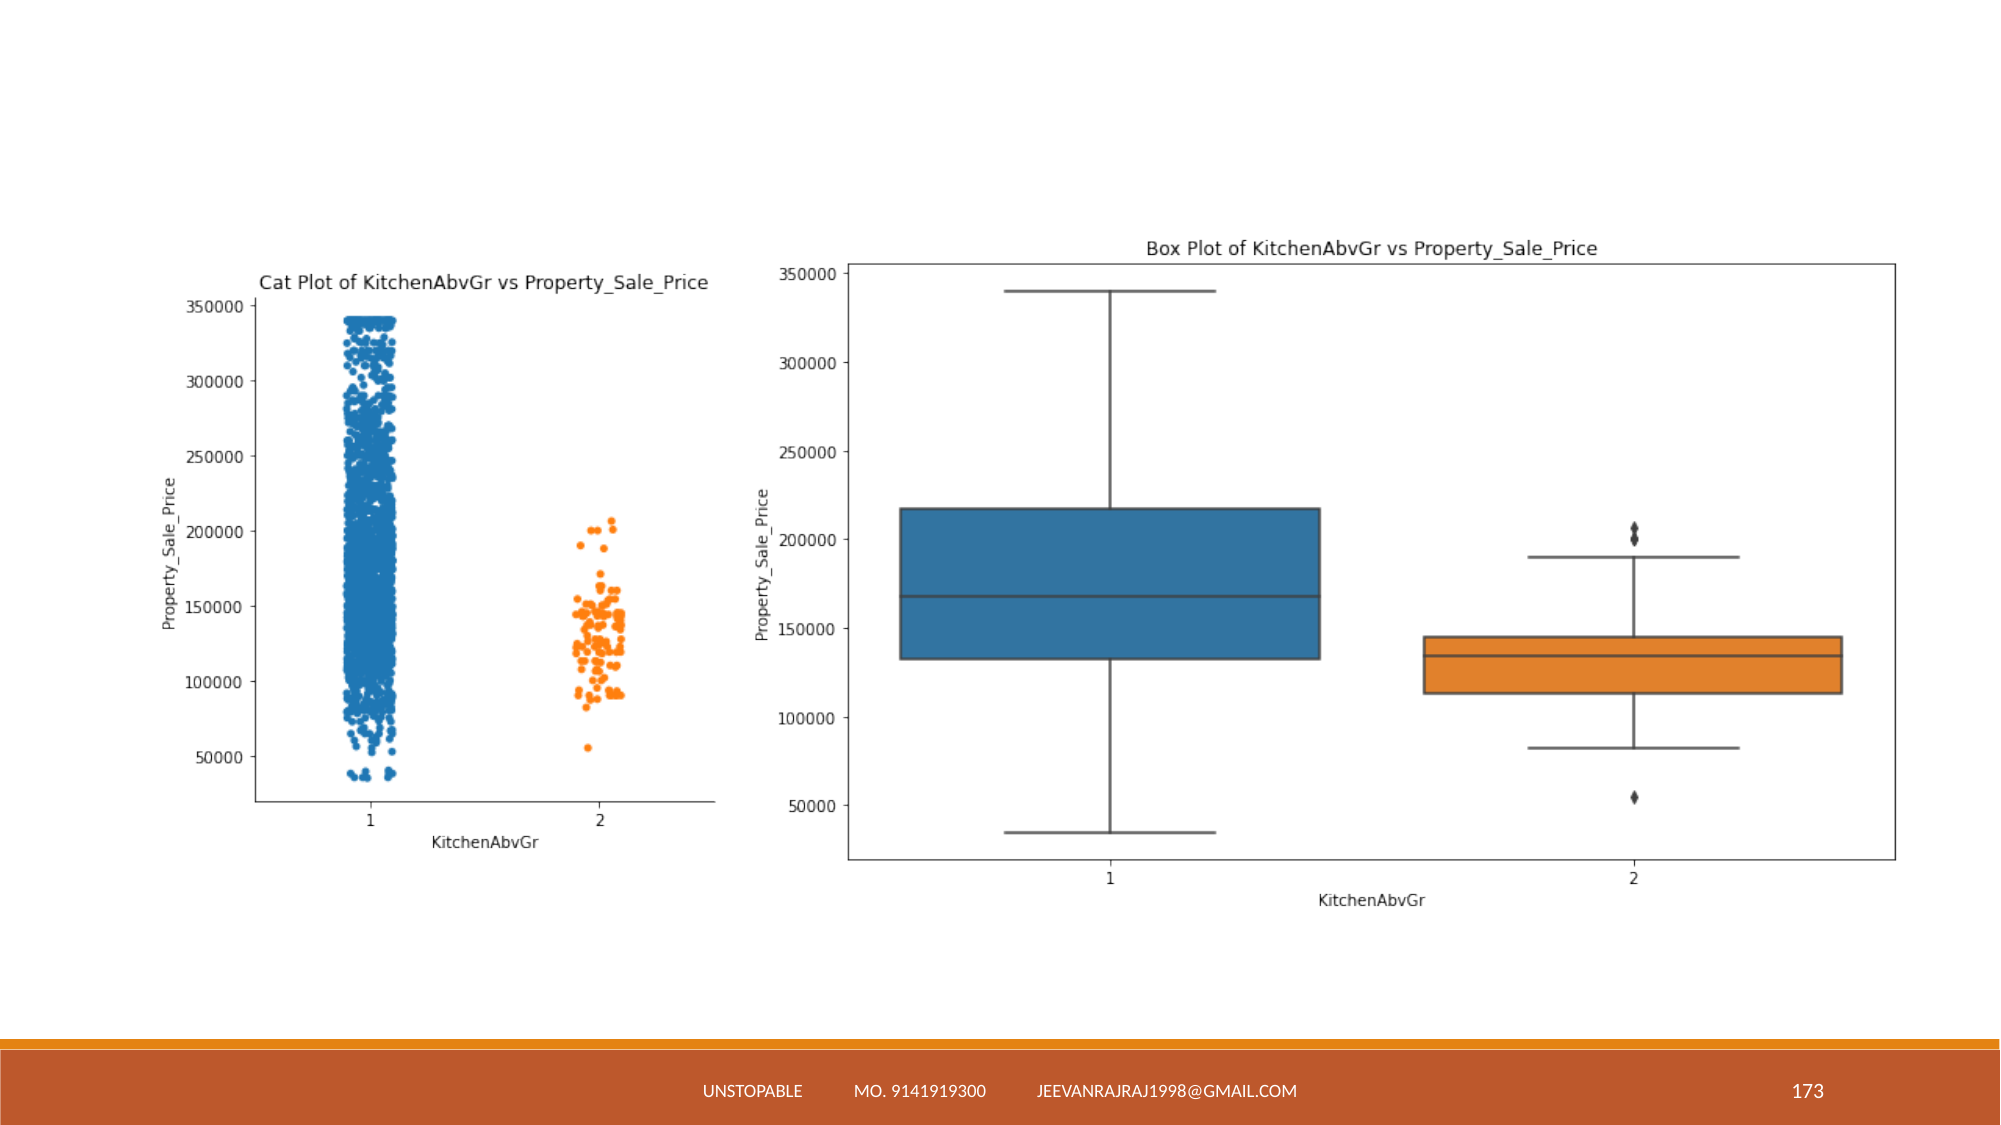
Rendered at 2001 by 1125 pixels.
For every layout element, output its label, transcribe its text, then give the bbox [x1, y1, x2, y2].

picture [149, 263, 725, 862]
picture [742, 228, 1907, 919]
slide_number 173 [1624, 1059, 1840, 1120]
footer unstopable Mo. 9141919300 jeevanrajraj1998@gmail.com [604, 1059, 1396, 1120]
